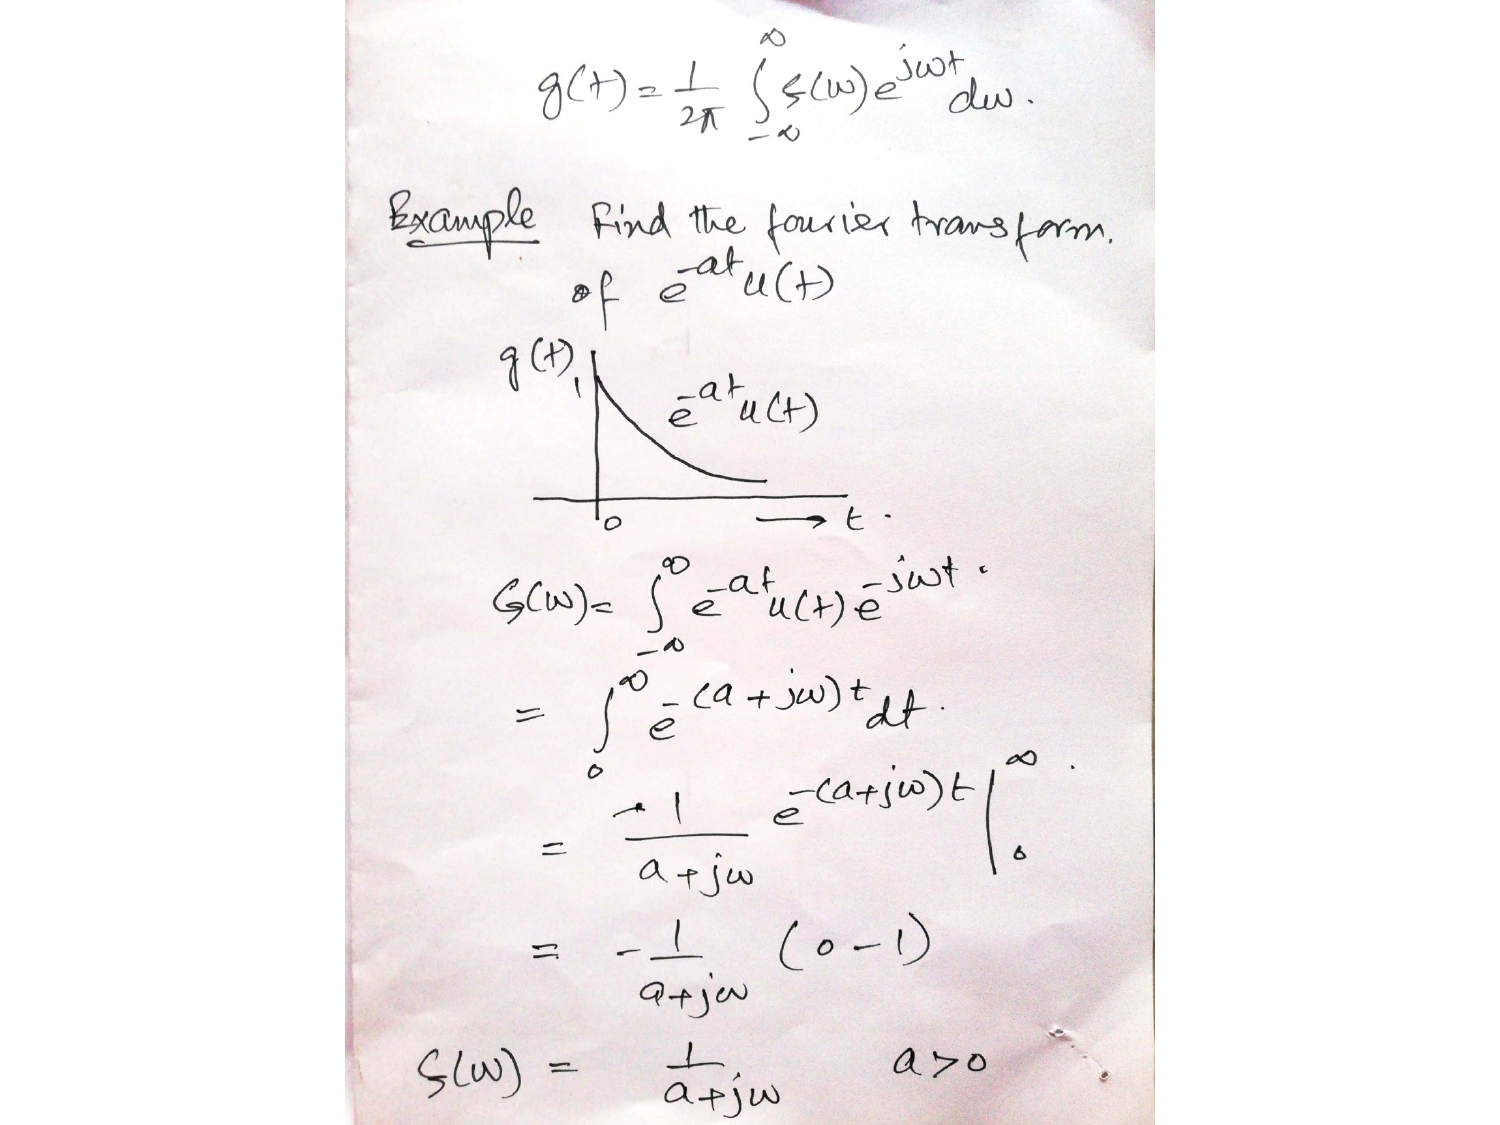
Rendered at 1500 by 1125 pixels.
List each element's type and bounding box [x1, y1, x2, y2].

picture [345, 0, 1155, 1125]
